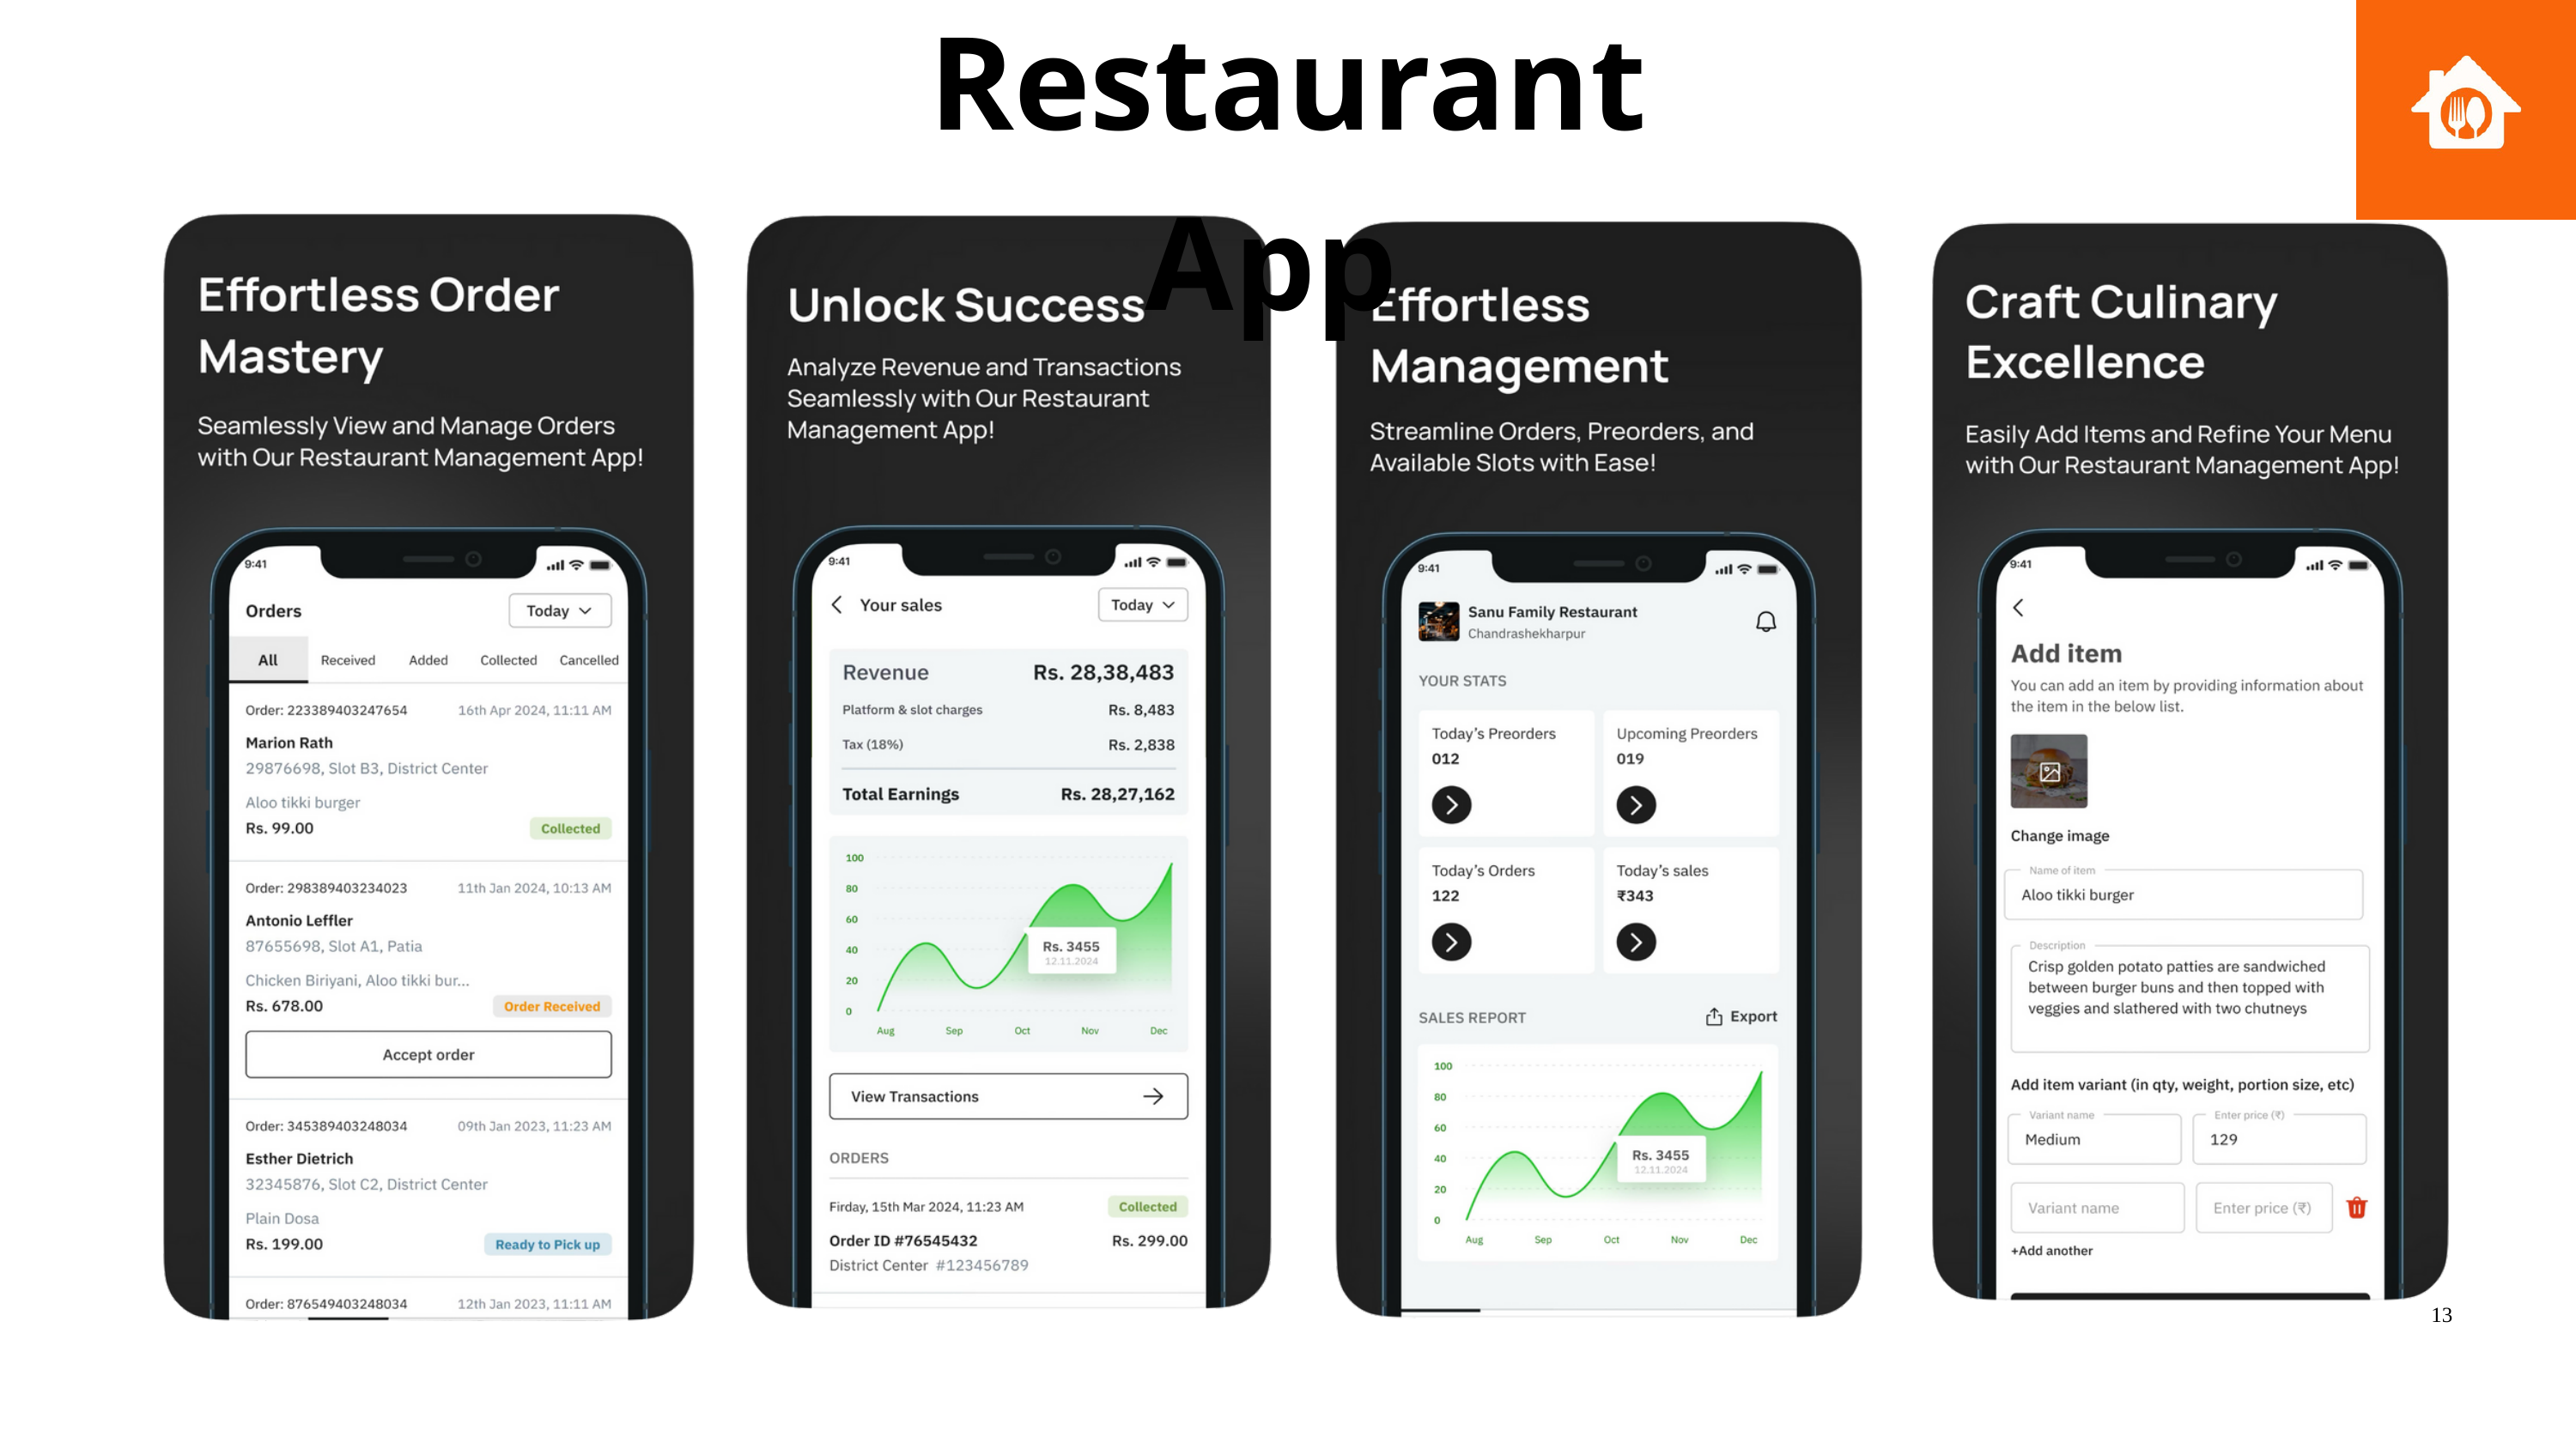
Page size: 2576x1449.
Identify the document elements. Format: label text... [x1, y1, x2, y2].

text_box [144, 186, 708, 1341]
text_box [2356, 0, 2576, 220]
text_box 13 [2431, 1296, 2453, 1327]
text_box [1315, 161, 1876, 1368]
text_box [1911, 144, 2495, 1341]
text_box [742, 186, 1282, 1368]
text_box Restaurant App [796, 0, 1780, 336]
